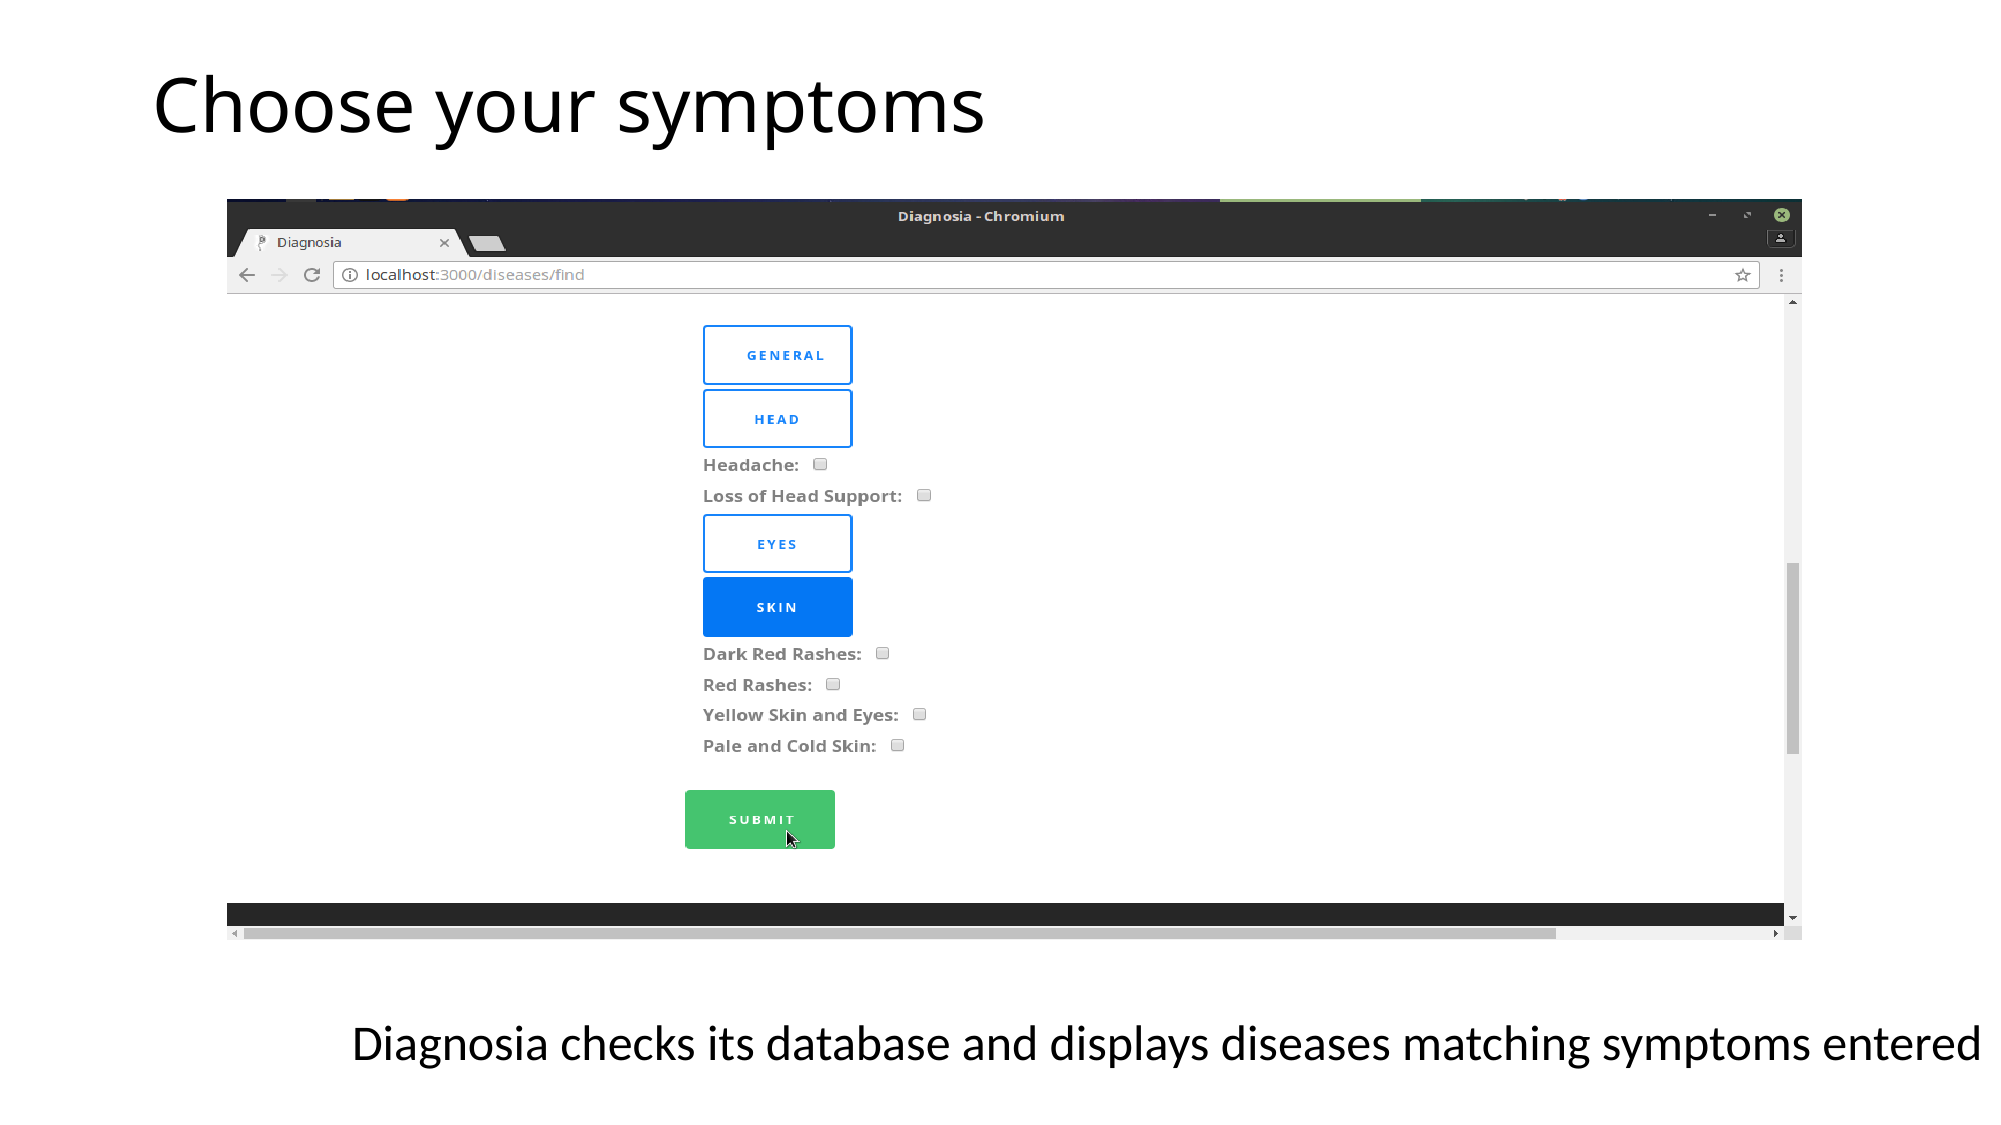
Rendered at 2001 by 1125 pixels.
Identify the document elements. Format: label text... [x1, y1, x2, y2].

title Choose your symptoms [137, 59, 1667, 157]
text_box Diagnosia checks its database and displays diseases matching symptoms entered [337, 1003, 2000, 1079]
picture [227, 199, 1802, 940]
